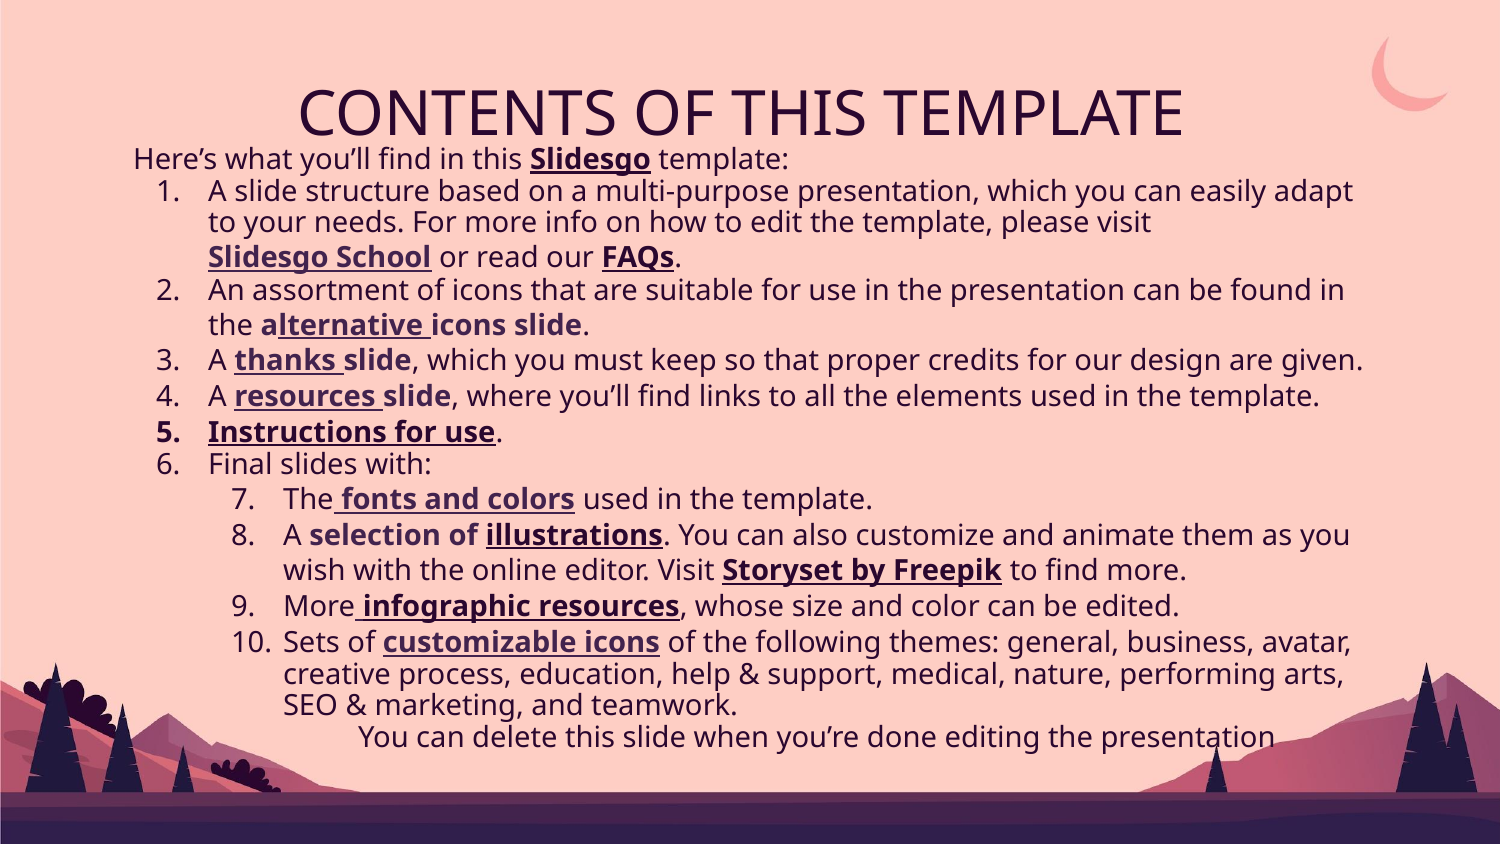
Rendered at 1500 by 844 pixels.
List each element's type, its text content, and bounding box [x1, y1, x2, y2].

list Here’s what you’ll find in this Slidesgo template: A slide structure based on a multi-purpose presentation, which you can easily adapt to your needs. For more info on how to edit the template, please visit Slidesgo School or read our FAQs. An assortment of icons that are suitable for use in the presentation can be found in the alternative icons slide. A thanks slide, which you must keep so that proper credits for our design are given. A resources slide, where you’ll find links to all the elements used in the template. Instructions for use. Final slides with: The fonts and colors used in the template. A selection of illustrations. You can also customize and animate them as you wish with the online editor. Visit Storyset by Freepik to find more. More infographic resources, whose size and color can be edited. Sets of customizable icons of the following themes: general, business, avatar, creative process, education, help & support, medical, nature, performing arts, SEO & marketing, and teamwork. You can delete this slide when you’re done editing the presentation [118, 166, 1382, 728]
title CONTENTS OF THIS TEMPLATE [118, 57, 1382, 152]
picture [0, 0, 1500, 844]
